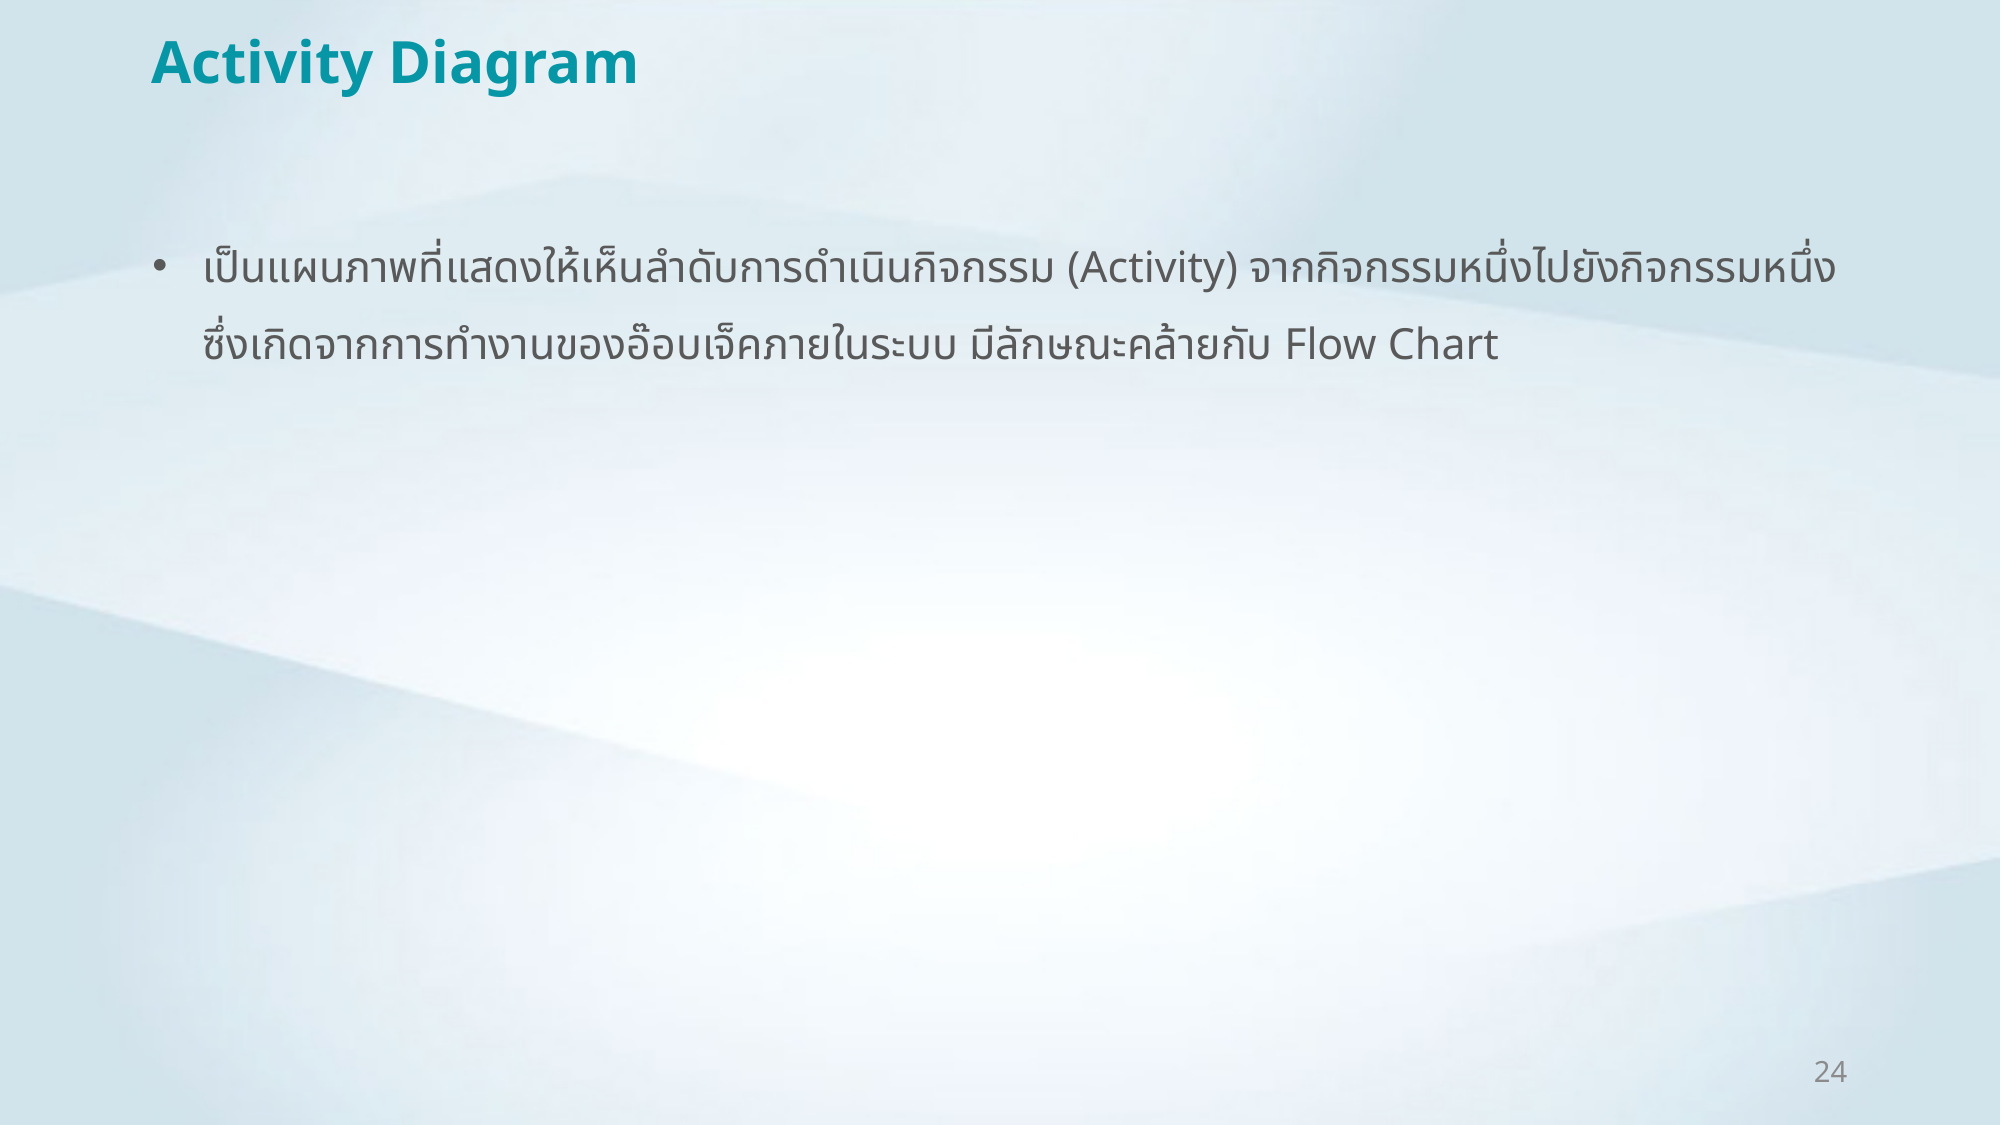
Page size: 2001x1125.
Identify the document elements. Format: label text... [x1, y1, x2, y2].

list เป็นแผนภาพที่แสดงให้เห็นลำดับการดำเนินกิจกรรม (Activity) จากกิจกรรมหนึ่งไปยังกิจกรรมหนึ่ง ซึ่งเกิดจากการทำงานของอ๊อบเจ็คภายในระบบ มีลักษณะคล้ายกับ Flow Chart [137, 205, 1863, 1103]
slide_number 24 [1412, 1042, 1863, 1103]
picture [0, 0, 2000, 1125]
title Activity Diagram [136, 11, 1646, 118]
